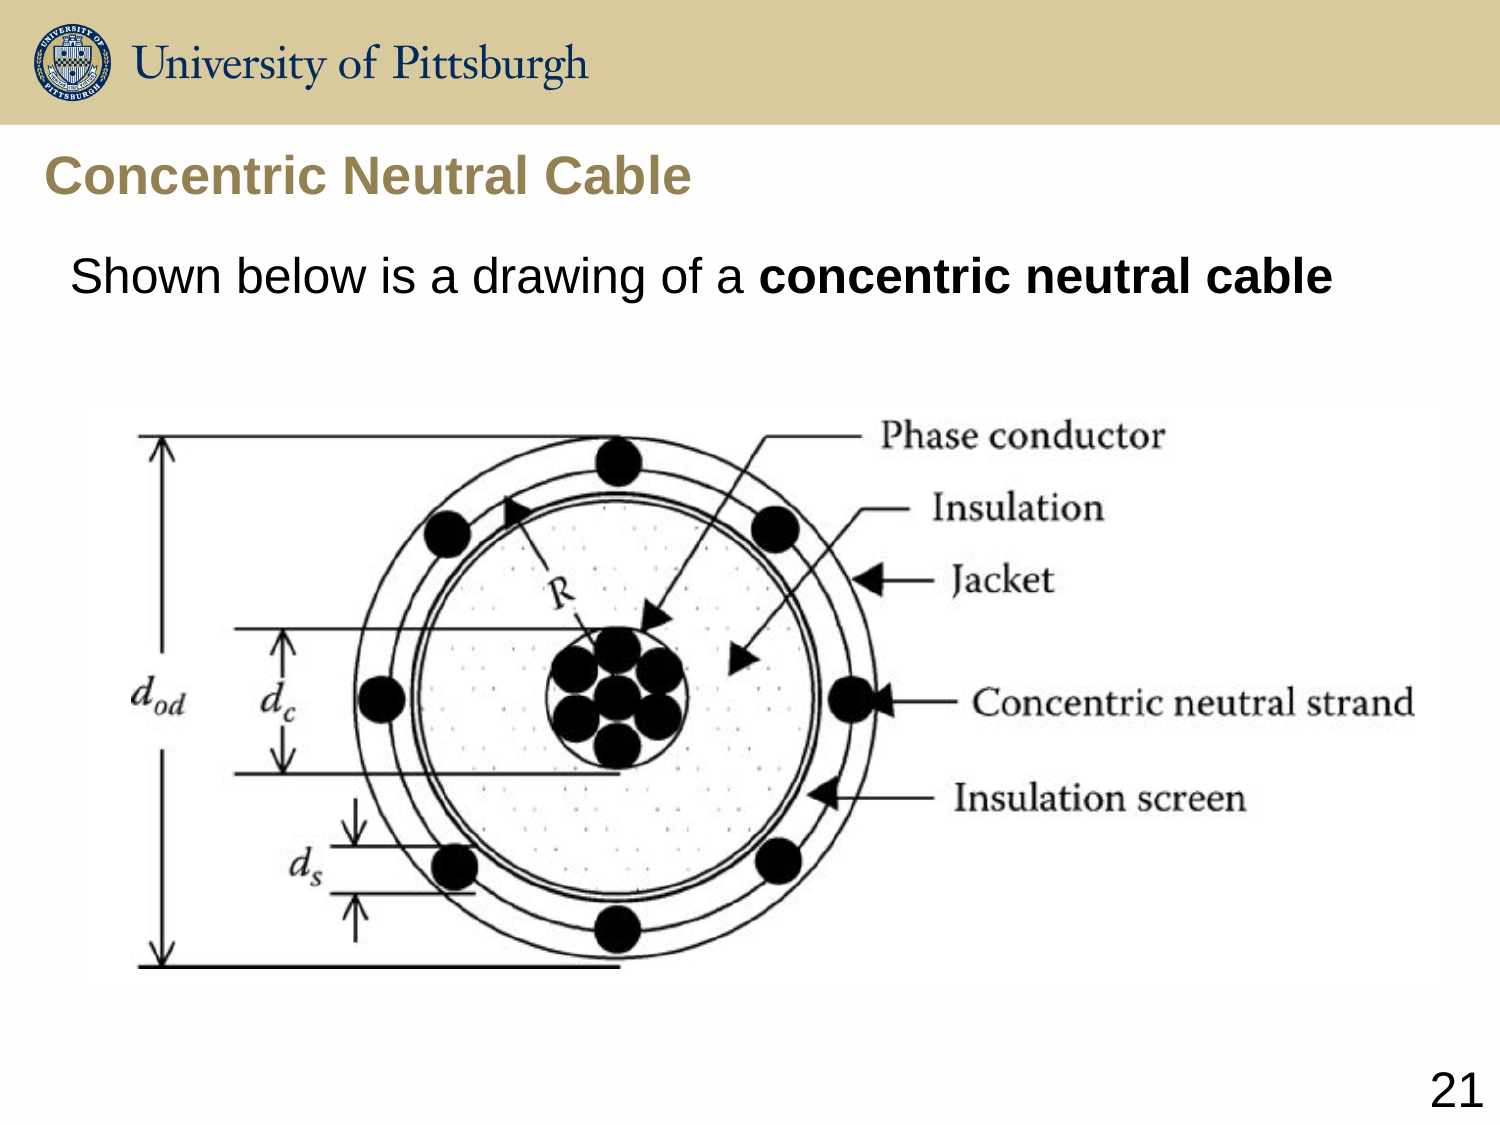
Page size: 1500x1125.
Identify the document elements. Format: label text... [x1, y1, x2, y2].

text_box Shown below is a drawing of a concentric neutral cable [55, 235, 1418, 966]
slide_number 21 [1362, 1050, 1500, 1125]
title Concentric Neutral Cable [29, 125, 1500, 221]
picture [0, 1, 1500, 1125]
